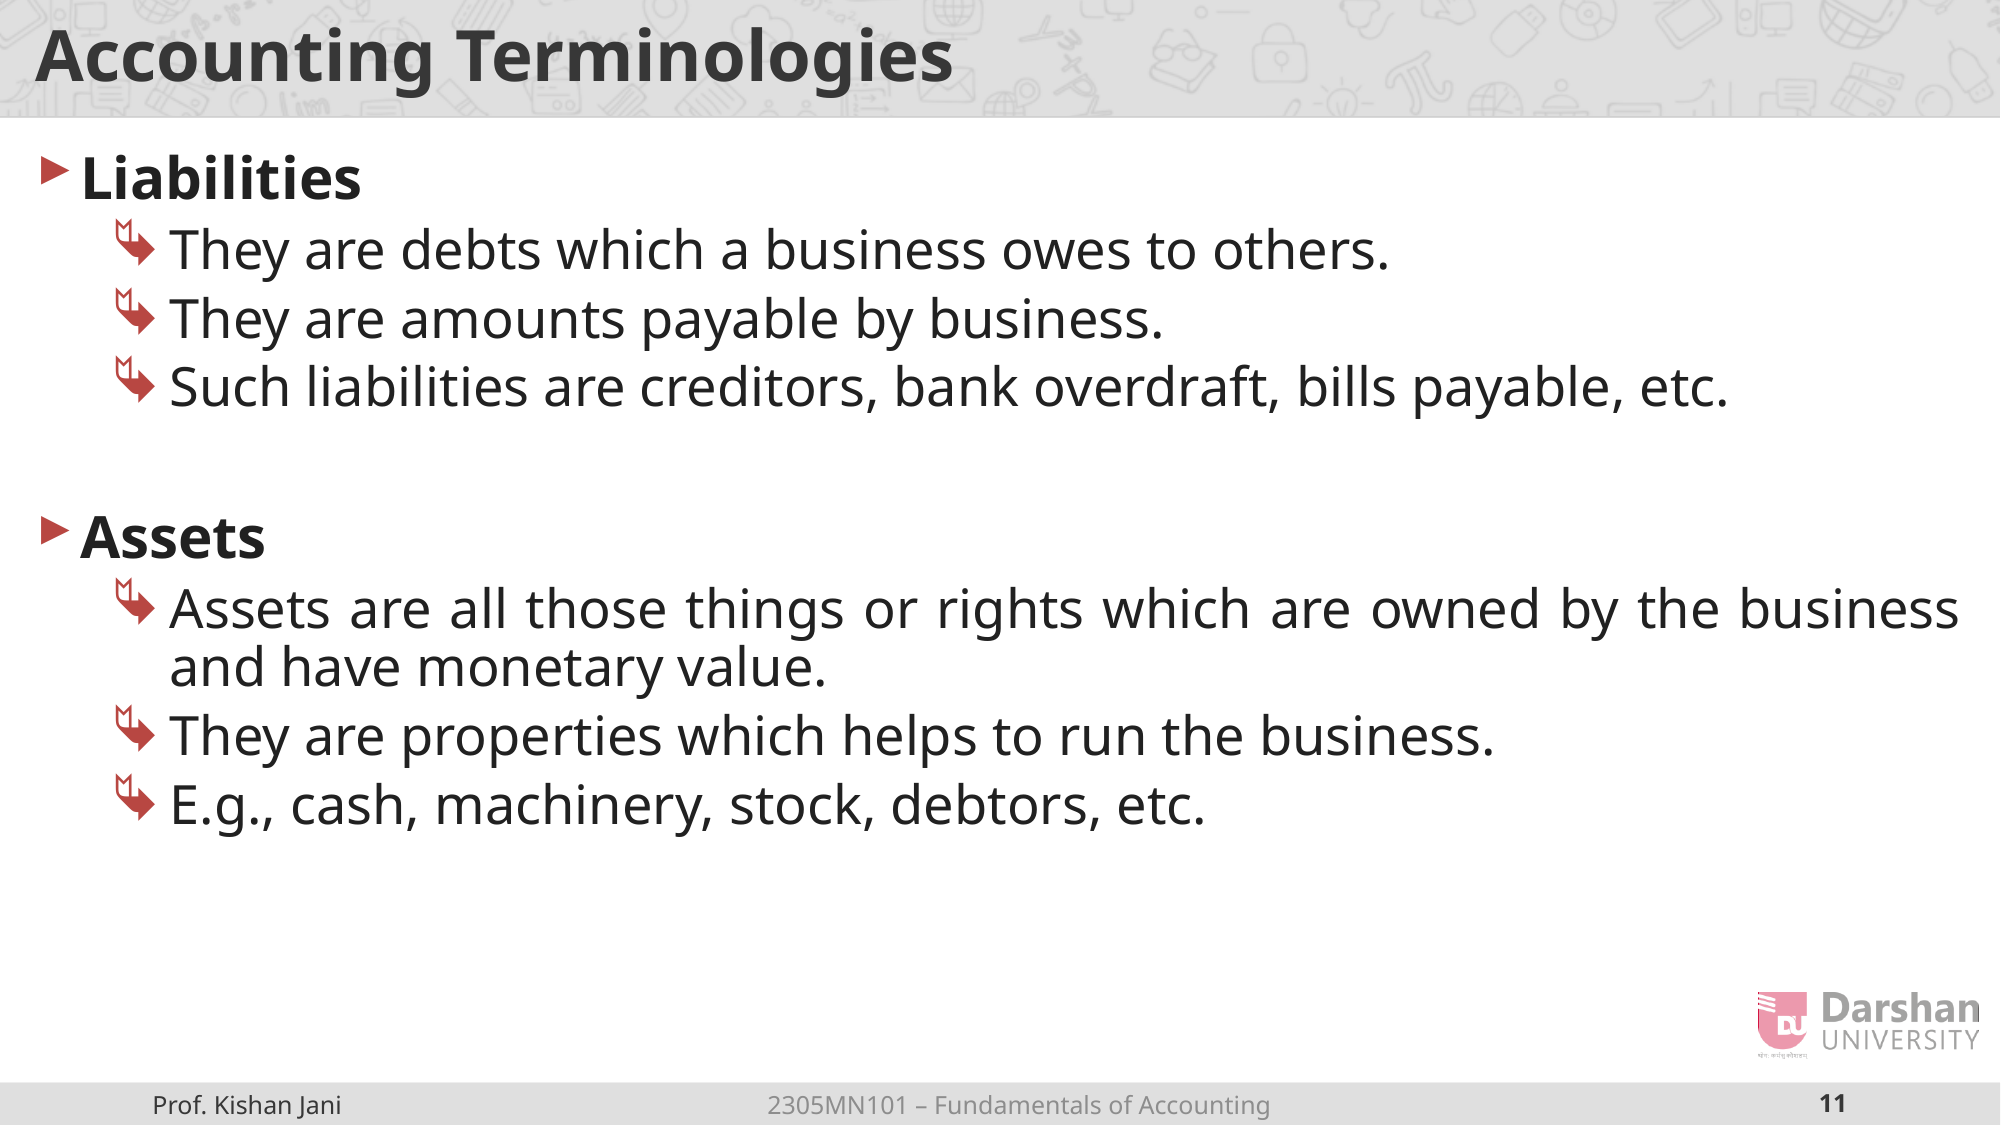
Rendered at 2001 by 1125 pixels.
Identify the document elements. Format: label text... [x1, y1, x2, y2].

list Liabilities They are debts which a business owes to others. They are amounts payable by business. Such liabilities are creditors, bank overdraft, bills payable, etc. Assets Assets are all those things or rights which are owned by the business and have monetary value. They are properties which helps to run the business. E.g., cash, machinery, stock, debtors, etc. [21, 141, 1979, 1088]
title Accounting Terminologies [0, 0, 2000, 117]
